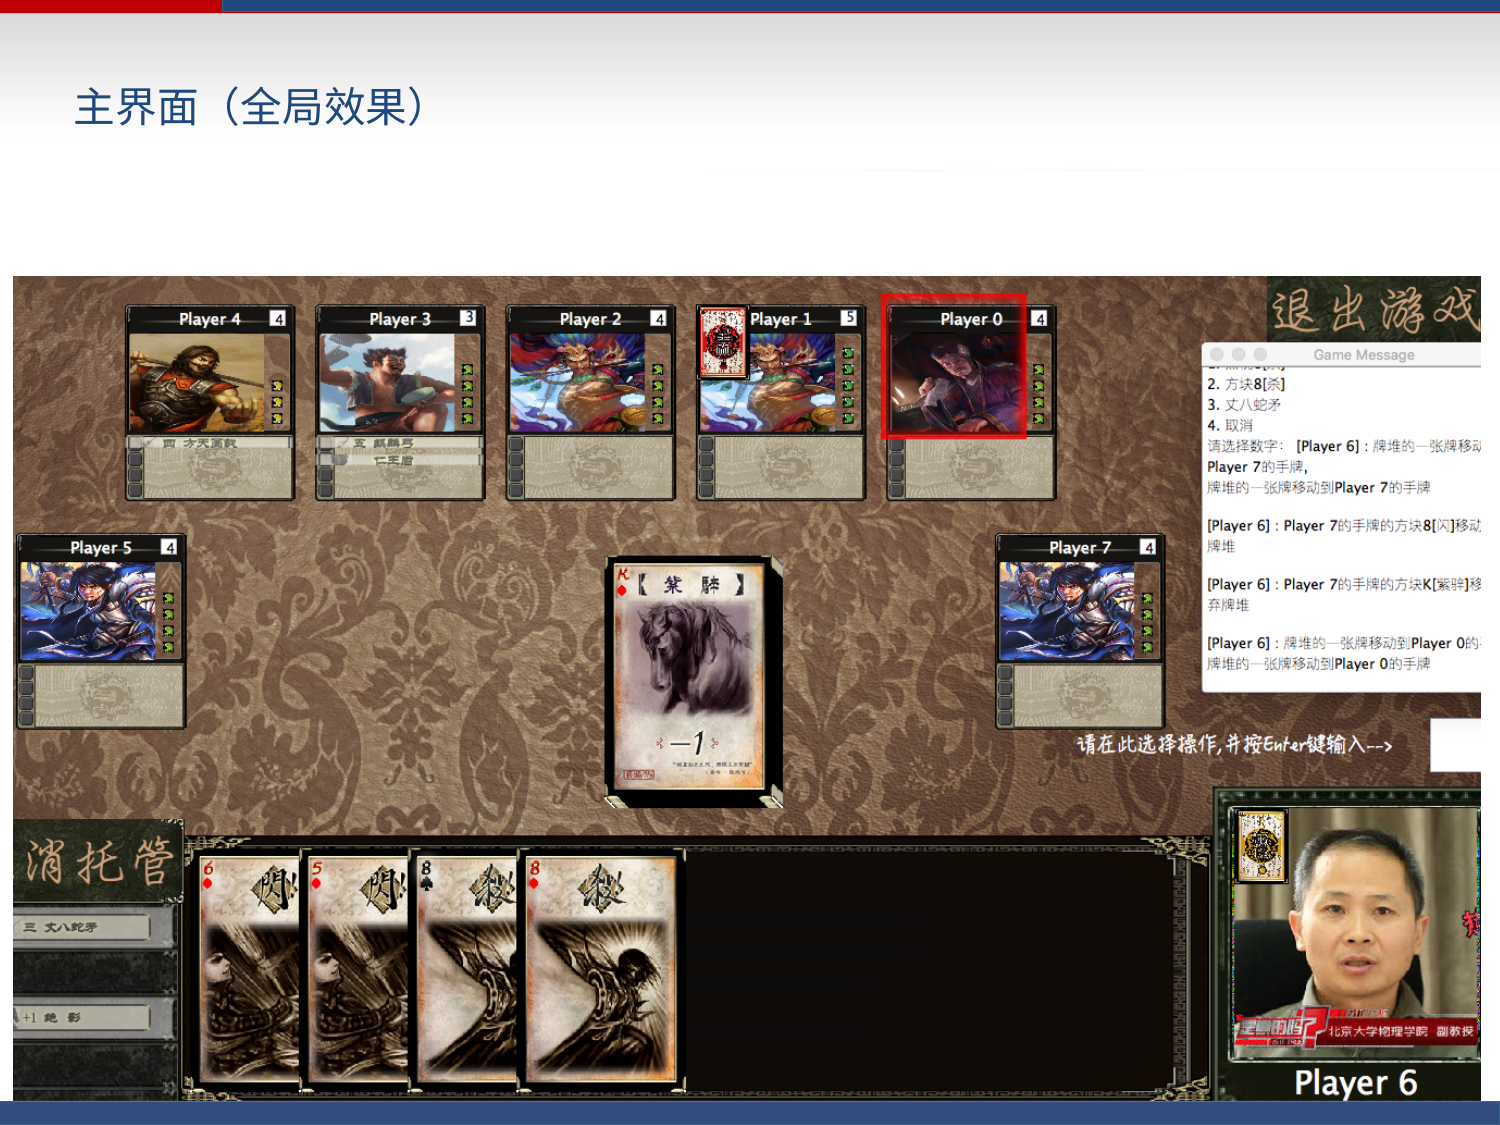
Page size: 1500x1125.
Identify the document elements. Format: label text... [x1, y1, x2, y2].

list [12, 276, 1482, 1102]
picture [0, 14, 1500, 172]
title 主界面（全局效果） [58, 19, 1430, 194]
